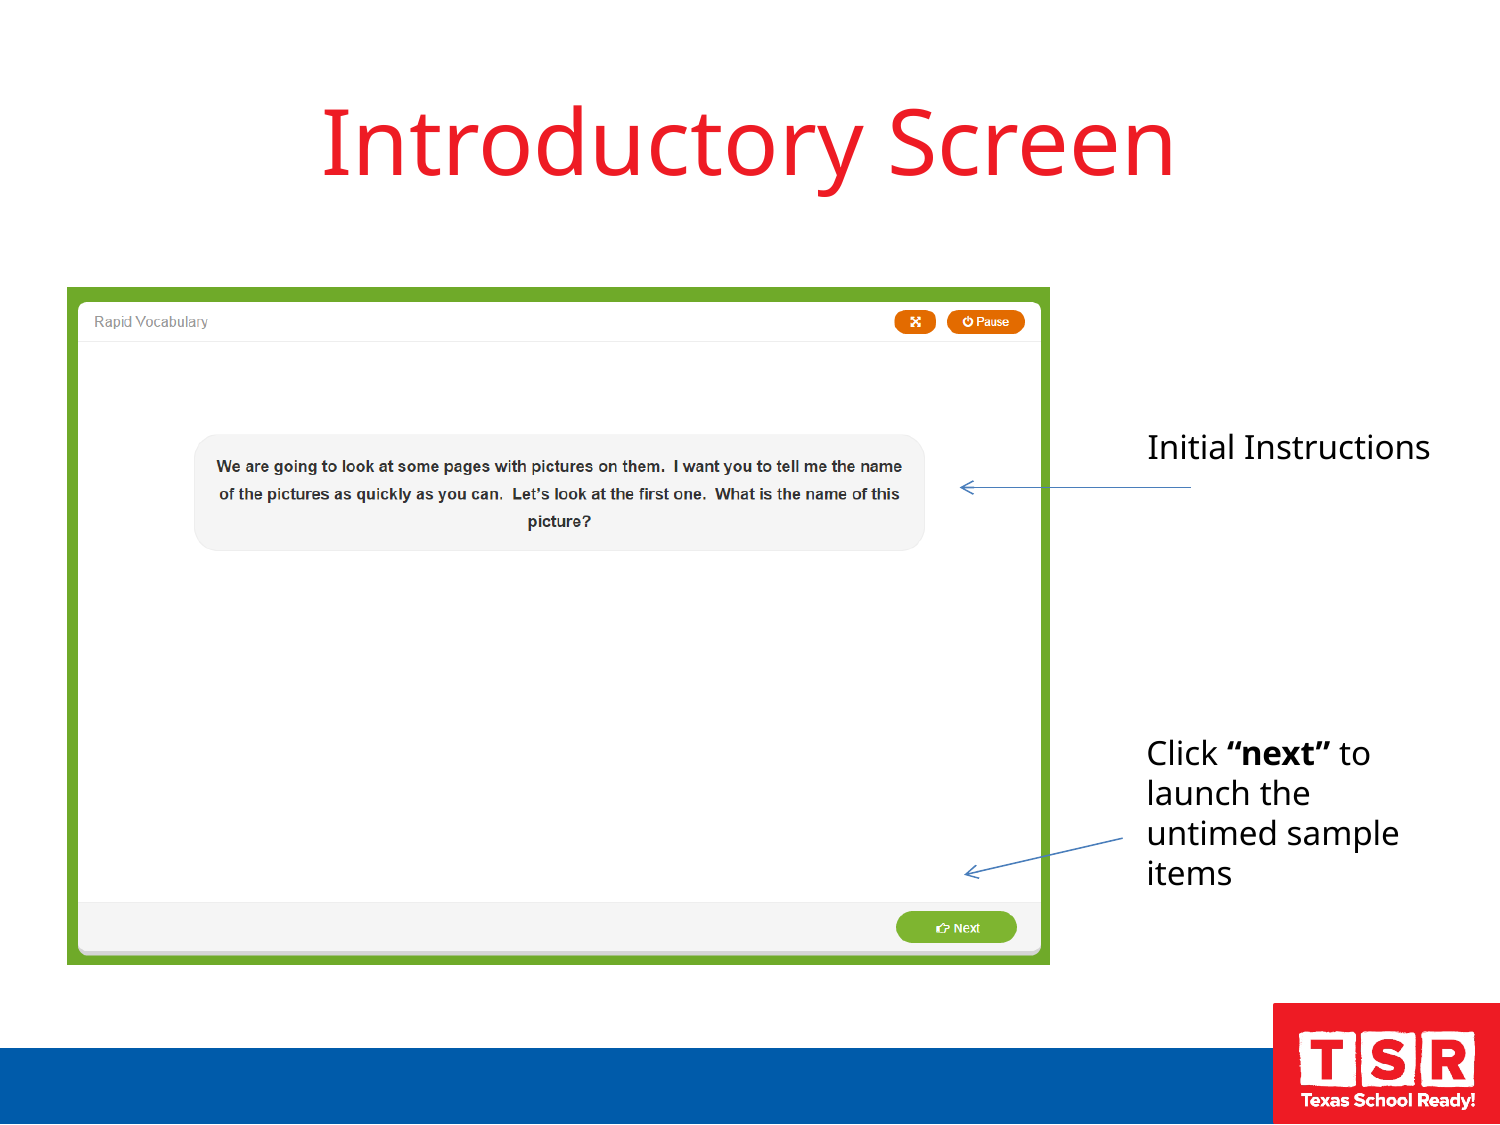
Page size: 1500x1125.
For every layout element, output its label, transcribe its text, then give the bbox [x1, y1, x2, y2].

title Introductory Screen [75, 45, 1425, 233]
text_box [963, 837, 1123, 876]
picture [67, 287, 1051, 966]
text_box Click “next” to launch the untimed sample items [1131, 724, 1463, 900]
picture [1299, 1031, 1475, 1110]
text_box Initial Instructions [1132, 419, 1464, 475]
